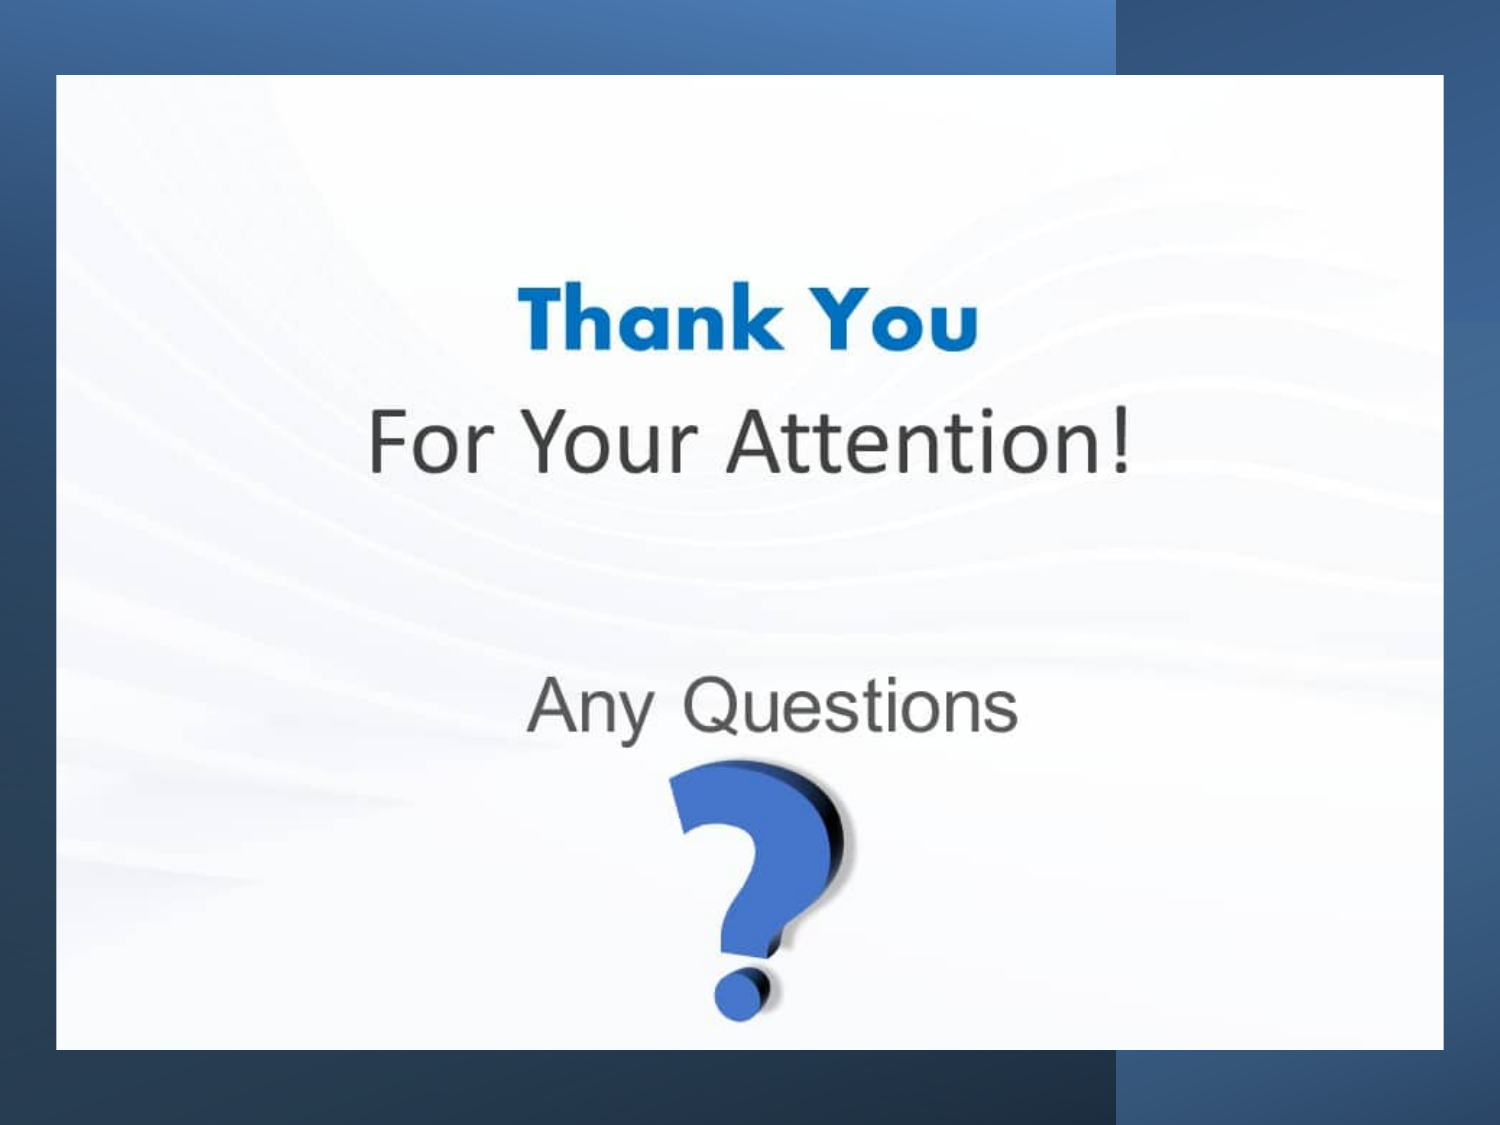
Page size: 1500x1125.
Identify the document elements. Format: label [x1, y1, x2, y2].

picture [56, 74, 1444, 1051]
text_box [0, 0, 1118, 320]
text_box [0, 320, 1500, 1125]
text_box [1118, 0, 1500, 320]
